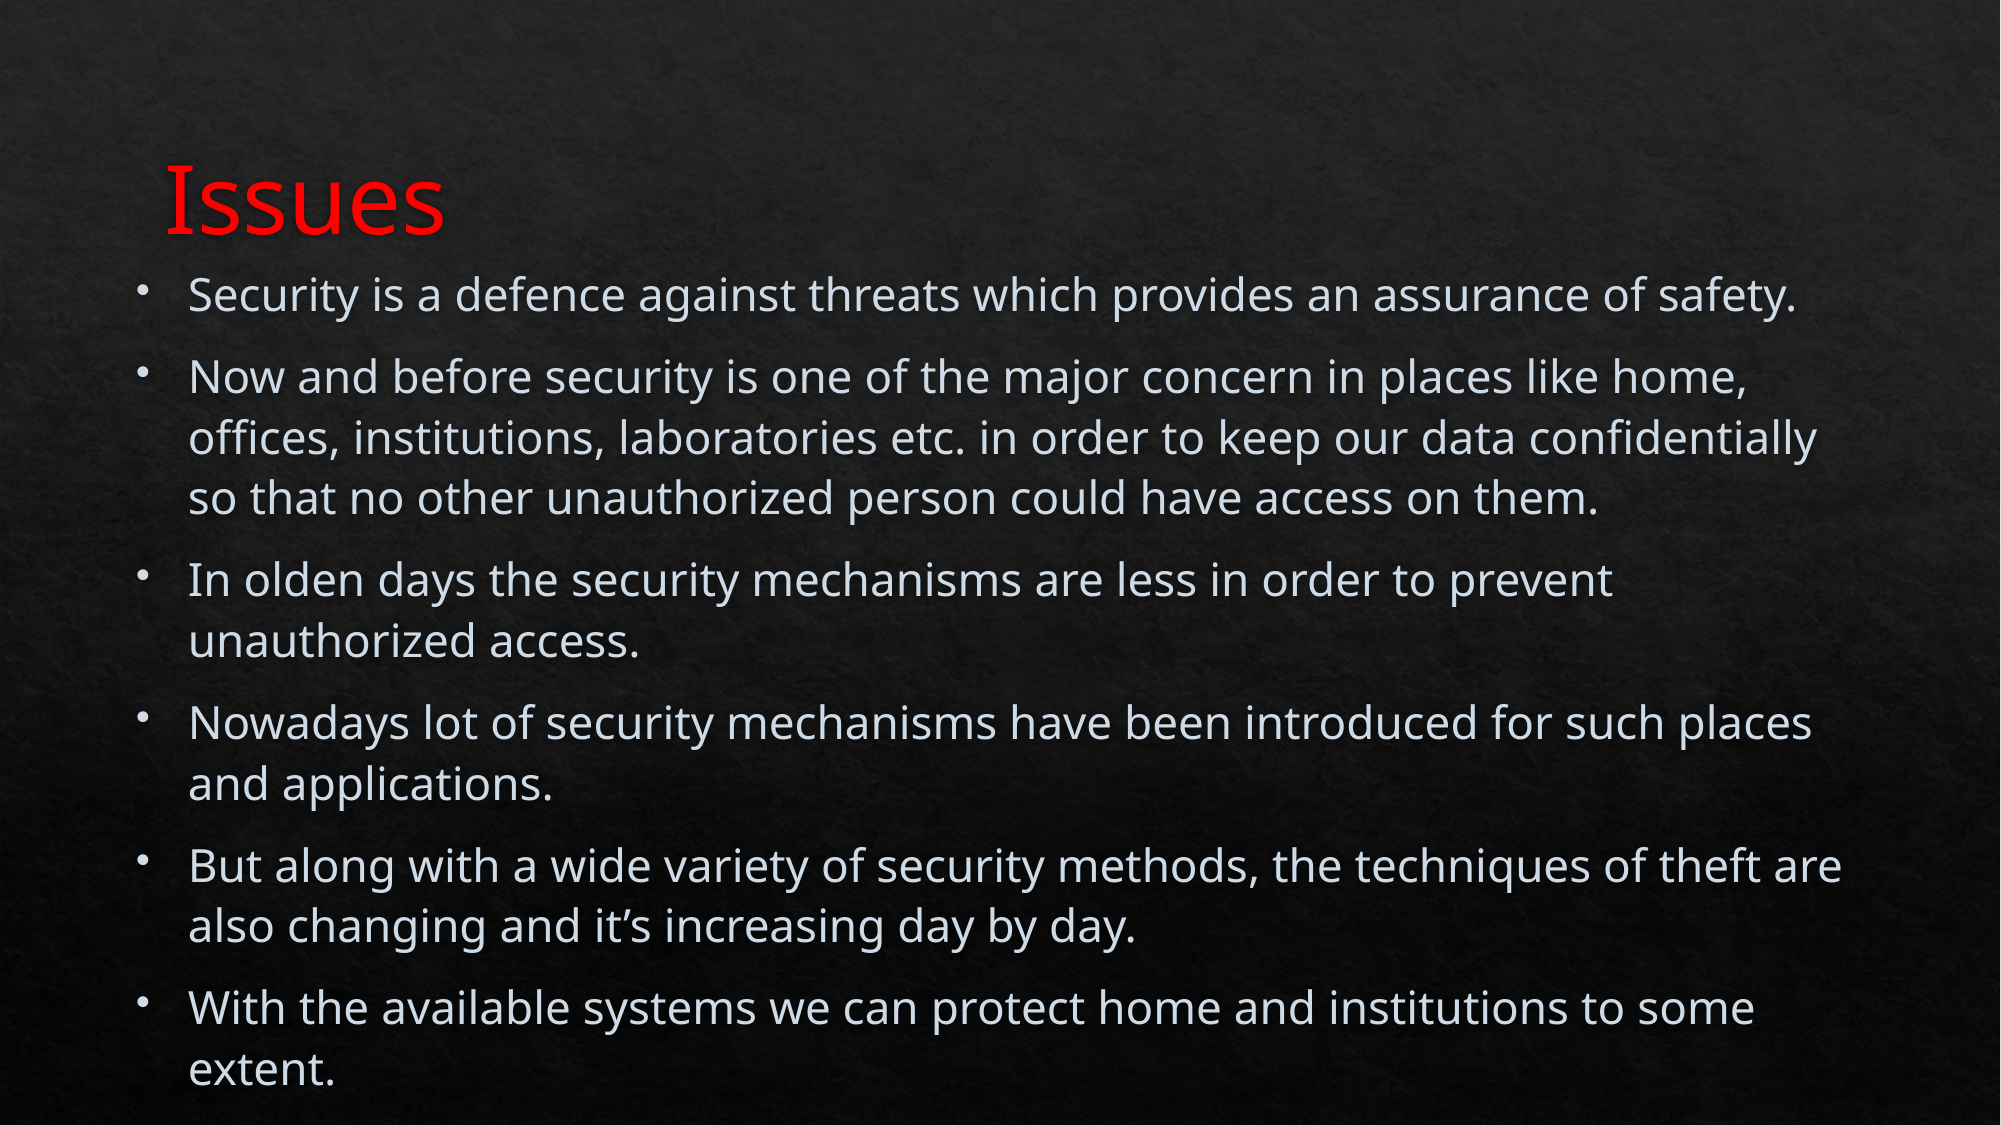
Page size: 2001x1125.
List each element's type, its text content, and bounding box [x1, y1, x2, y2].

list Security is a defence against threats which provides an assurance of safety. Now and before security is one of the major concern in places like home, offices, institutions, laboratories etc. in order to keep our data confidentially so that no other unauthorized person could have access on them. In olden days the security mechanisms are less in order to prevent unauthorized access. Nowadays lot of security mechanisms have been introduced for such places and applications. But along with a wide variety of security methods, the techniques of theft are also changing and it’s increasing day by day. With the available systems we can protect home and institutions to some extent. [116, 252, 1890, 1025]
title Issues [149, 99, 1849, 248]
